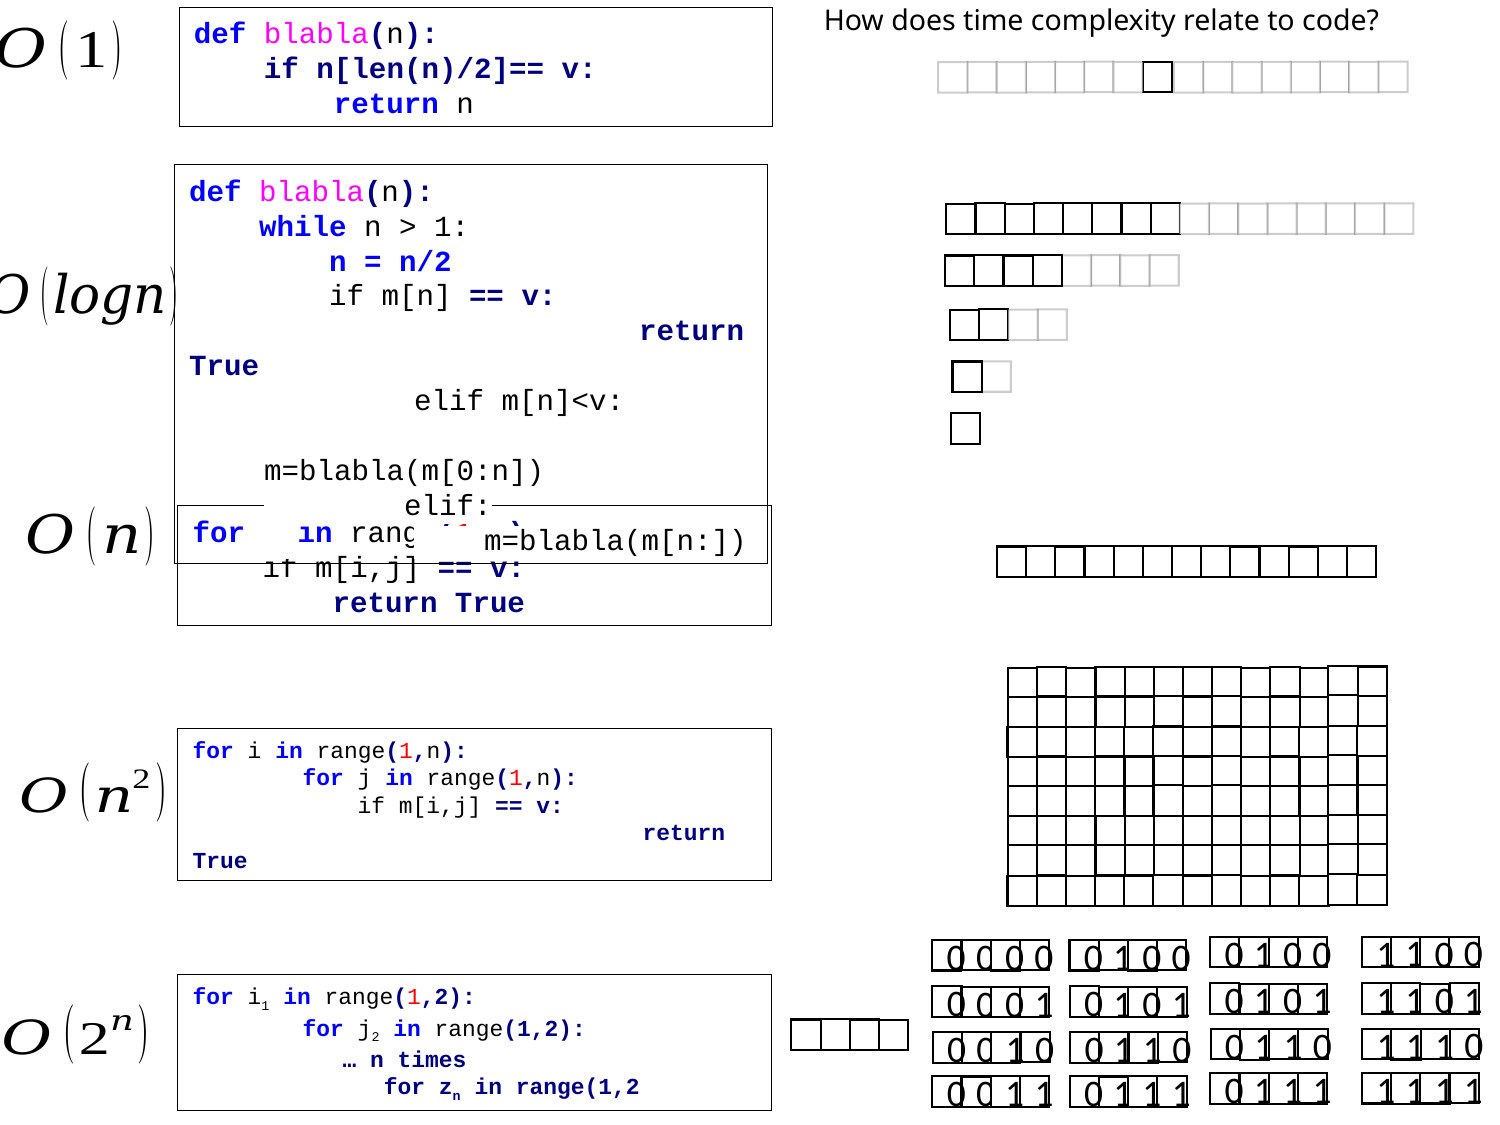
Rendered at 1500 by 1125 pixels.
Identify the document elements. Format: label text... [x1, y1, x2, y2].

text_box [1155, 815, 1182, 844]
text_box [1211, 725, 1242, 755]
text_box 0 [931, 939, 962, 972]
text_box 1 [1361, 1072, 1392, 1105]
text_box [1299, 815, 1327, 844]
text_box 1 [1299, 983, 1328, 1015]
text_box [1155, 695, 1182, 725]
text_box 0 [1209, 982, 1240, 1015]
text_box 0 [931, 985, 963, 1018]
text_box 1 [1021, 1075, 1050, 1108]
text_box [1298, 875, 1330, 907]
text_box 1 [1419, 1072, 1451, 1105]
text_box [974, 202, 1006, 235]
text_box [1240, 815, 1271, 844]
text_box for i in range(1,n): for j in range(1,n): if m[i,j] == v: return True [177, 728, 772, 881]
text_box [1004, 203, 1035, 235]
text_box [1154, 755, 1182, 784]
text_box 1 [1127, 1075, 1158, 1108]
text_box [1327, 694, 1359, 725]
text_box [996, 545, 1027, 578]
text_box [945, 203, 977, 235]
text_box [1231, 61, 1263, 94]
text_box def blabla(n): while n > 1: n = n/2 if m[n] == v: return True elif m[n]<v: m=blabla(m[0:n]) elif: m=blabla(m[n:]) [174, 164, 768, 564]
text_box [1208, 202, 1239, 235]
text_box 0 [962, 939, 990, 971]
text_box 0 [1299, 936, 1328, 968]
text_box 0 [1451, 1028, 1480, 1060]
text_box [1144, 545, 1171, 578]
text_box [1007, 785, 1038, 815]
text_box [1179, 203, 1210, 235]
text_box 0 [1158, 939, 1187, 971]
text_box 1 [1420, 1028, 1451, 1060]
text_box 1 [1449, 982, 1480, 1015]
text_box 0 [1268, 983, 1299, 1015]
text_box [1036, 874, 1067, 907]
text_box [1125, 874, 1154, 907]
text_box [1269, 695, 1301, 726]
text_box 1 [1268, 1028, 1299, 1060]
text_box [1096, 785, 1126, 815]
text_box [1298, 785, 1327, 815]
text_box [1356, 874, 1388, 906]
text_box [1065, 785, 1096, 815]
text_box [1155, 666, 1182, 695]
text_box [968, 61, 996, 93]
text_box [1126, 815, 1155, 844]
text_box [1298, 726, 1327, 756]
text_box [1119, 254, 1150, 287]
text_box [1240, 696, 1271, 726]
text_box [1240, 756, 1271, 785]
text_box [1182, 815, 1213, 844]
text_box [1065, 696, 1096, 726]
text_box 0 [1209, 1072, 1240, 1105]
text_box 0 [932, 1031, 963, 1064]
text_box [1155, 844, 1182, 874]
text_box [1126, 695, 1155, 726]
text_box [1204, 61, 1231, 93]
text_box 1 [1158, 986, 1188, 1018]
text_box 1 [1100, 1031, 1127, 1064]
text_box [1356, 725, 1388, 755]
title How does time complexity relate to code? [808, 0, 1491, 53]
text_box [1093, 202, 1120, 235]
text_box 0 [1127, 939, 1158, 972]
text_box [1036, 695, 1067, 726]
text_box 1 [1361, 982, 1392, 1015]
text_box [951, 360, 983, 393]
text_box [1182, 666, 1213, 695]
text_box [1271, 726, 1298, 755]
text_box 0 [990, 939, 1021, 972]
text_box [1150, 254, 1180, 287]
text_box [1037, 308, 1068, 341]
text_box [1006, 726, 1038, 758]
text_box 0 [1159, 1031, 1188, 1063]
text_box [1271, 785, 1298, 815]
text_box for i in range(1,n): if m[i,j] == v: return True [177, 505, 772, 626]
text_box 0 [931, 1075, 963, 1108]
text_box [1007, 696, 1038, 726]
text_box [1027, 545, 1054, 578]
text_box [1152, 725, 1184, 755]
text_box [1054, 545, 1085, 578]
text_box 1 [1021, 986, 1050, 1018]
text_box [1065, 667, 1096, 696]
text_box [1085, 61, 1112, 93]
text_box [1036, 755, 1067, 785]
text_box [1126, 666, 1155, 695]
text_box [1120, 202, 1152, 235]
text_box 1 [1451, 1072, 1480, 1104]
text_box [1094, 755, 1126, 785]
text_box [1065, 756, 1096, 785]
text_box 0 [1299, 1028, 1329, 1060]
text_box [1112, 61, 1144, 93]
text_box [1319, 545, 1348, 578]
text_box [1096, 844, 1126, 874]
text_box [1007, 309, 1039, 341]
text_box [996, 61, 1027, 94]
text_box [937, 61, 968, 94]
text_box 1 [990, 1075, 1021, 1108]
text_box 1 [1127, 1031, 1159, 1064]
text_box [1213, 755, 1242, 784]
text_box [1115, 545, 1144, 578]
text_box 0 [1419, 936, 1450, 968]
text_box [975, 254, 1003, 287]
text_box [1354, 202, 1385, 235]
text_box 0 [1069, 985, 1100, 1018]
text_box [1288, 545, 1319, 578]
text_box [1292, 61, 1321, 93]
text_box [1213, 815, 1240, 844]
text_box 1 [1240, 936, 1268, 968]
text_box 0 [1127, 986, 1158, 1018]
text_box [1094, 666, 1126, 695]
text_box [944, 254, 975, 287]
text_box [1299, 667, 1327, 696]
text_box [1260, 545, 1288, 578]
text_box [1213, 874, 1242, 907]
text_box [1211, 784, 1242, 815]
text_box [1298, 202, 1327, 235]
text_box [1038, 815, 1065, 844]
text_box [790, 1018, 822, 1051]
text_box 1 [1361, 936, 1392, 968]
text_box 1 [1361, 1028, 1392, 1060]
text_box [1357, 843, 1388, 874]
text_box [1094, 874, 1125, 907]
text_box [1357, 695, 1388, 725]
text_box [1038, 844, 1065, 874]
text_box [1003, 254, 1034, 287]
text_box [1036, 666, 1067, 695]
text_box 1 [1299, 1072, 1328, 1105]
text_box 1 [1390, 1028, 1422, 1061]
text_box [1063, 254, 1092, 287]
text_box [1356, 784, 1388, 814]
text_box [1327, 754, 1358, 784]
text_box [1298, 756, 1327, 785]
text_box [1182, 695, 1213, 726]
text_box [1126, 785, 1154, 815]
text_box 0 [963, 1031, 990, 1064]
text_box [1126, 844, 1155, 874]
text_box [1182, 726, 1213, 755]
text_box [1229, 545, 1260, 578]
text_box 0 [1021, 939, 1050, 971]
text_box [949, 309, 980, 341]
text_box [1379, 61, 1409, 93]
text_box 0 [1209, 936, 1240, 968]
text_box [1299, 844, 1327, 875]
text_box [1357, 665, 1388, 695]
text_box [1065, 875, 1096, 907]
text_box 1 [1240, 983, 1268, 1015]
text_box [1321, 61, 1348, 93]
text_box [1271, 815, 1299, 844]
text_box [1327, 873, 1358, 906]
text_box [1064, 202, 1093, 235]
text_box 0 [990, 986, 1021, 1018]
text_box [1007, 667, 1038, 696]
text_box 0 [1068, 939, 1100, 972]
text_box [1182, 844, 1213, 874]
text_box 0 [1021, 1031, 1051, 1063]
text_box 1 [1239, 1028, 1270, 1061]
text_box [1152, 784, 1184, 815]
text_box [1240, 785, 1271, 815]
text_box [1152, 202, 1181, 235]
text_box [1171, 545, 1202, 578]
text_box 0 [963, 1075, 990, 1108]
text_box [1240, 844, 1271, 875]
text_box [1202, 545, 1229, 578]
text_box 1 [1158, 1075, 1188, 1108]
text_box 0 [963, 986, 990, 1018]
text_box [1182, 755, 1213, 785]
text_box 1 [1100, 986, 1127, 1018]
text_box [1269, 666, 1301, 695]
text_box [1269, 755, 1300, 785]
text_box [1065, 815, 1096, 844]
text_box [1348, 545, 1377, 578]
text_box [1263, 61, 1292, 93]
text_box [1027, 61, 1056, 93]
text_box 0 [1069, 1031, 1100, 1064]
text_box [1237, 203, 1268, 235]
text_box [1007, 756, 1038, 785]
text_box [1299, 696, 1327, 726]
text_box for i1 in range(1,2): for j2 in range(1,2): … n times for zn in range(1,2 [177, 974, 772, 1111]
text_box 1 [1392, 1072, 1419, 1105]
text_box [1096, 726, 1125, 755]
text_box [1327, 202, 1354, 235]
text_box [1327, 665, 1357, 694]
text_box [1240, 875, 1271, 907]
text_box 0 [1419, 983, 1451, 1015]
text_box [1092, 254, 1119, 287]
text_box [1356, 755, 1388, 784]
text_box [1033, 202, 1064, 235]
text_box [1056, 61, 1085, 93]
text_box [1065, 726, 1096, 756]
text_box [1154, 874, 1182, 907]
text_box [849, 1018, 880, 1051]
text_box [950, 412, 981, 445]
text_box 0 [1450, 936, 1480, 968]
text_box def blabla(n): if n[len(n)/2]== v: return n [179, 7, 773, 127]
text_box [1269, 874, 1300, 907]
text_box [1213, 695, 1242, 725]
text_box [1125, 726, 1154, 755]
text_box [1173, 61, 1204, 94]
text_box [1007, 815, 1038, 844]
text_box [1266, 202, 1298, 235]
text_box [822, 1018, 849, 1051]
text_box [1327, 784, 1356, 814]
text_box [1065, 844, 1096, 875]
text_box 0 [1210, 1028, 1241, 1060]
text_box 1 [990, 1031, 1021, 1064]
text_box [1034, 254, 1063, 287]
text_box [1038, 726, 1065, 755]
text_box 0 [1069, 1075, 1100, 1108]
text_box [1094, 695, 1126, 726]
text_box 1 [1392, 936, 1419, 968]
text_box 1 [1392, 982, 1421, 1015]
text_box [1182, 874, 1213, 907]
text_box [1271, 844, 1299, 874]
text_box [1085, 545, 1115, 578]
text_box [1327, 843, 1357, 873]
text_box [1385, 202, 1414, 235]
text_box [1096, 815, 1126, 844]
text_box [1006, 875, 1038, 907]
text_box [983, 360, 1012, 393]
text_box [1357, 814, 1388, 843]
text_box [1007, 844, 1038, 875]
text_box [1182, 785, 1213, 815]
text_box [1213, 844, 1240, 874]
text_box [1126, 755, 1154, 785]
text_box [1240, 726, 1271, 756]
text_box 1 [1100, 939, 1127, 971]
text_box [1240, 667, 1271, 696]
text_box [1327, 725, 1356, 754]
text_box 1 [1268, 1072, 1299, 1105]
text_box [978, 308, 1009, 341]
text_box [1038, 785, 1065, 815]
text_box [1213, 666, 1242, 695]
text_box 1 [1240, 1072, 1268, 1105]
text_box 0 [1268, 936, 1299, 968]
text_box [880, 1019, 909, 1051]
text_box [1144, 61, 1173, 93]
text_box 1 [1100, 1075, 1127, 1108]
text_box [1327, 814, 1357, 843]
text_box [1348, 61, 1379, 93]
